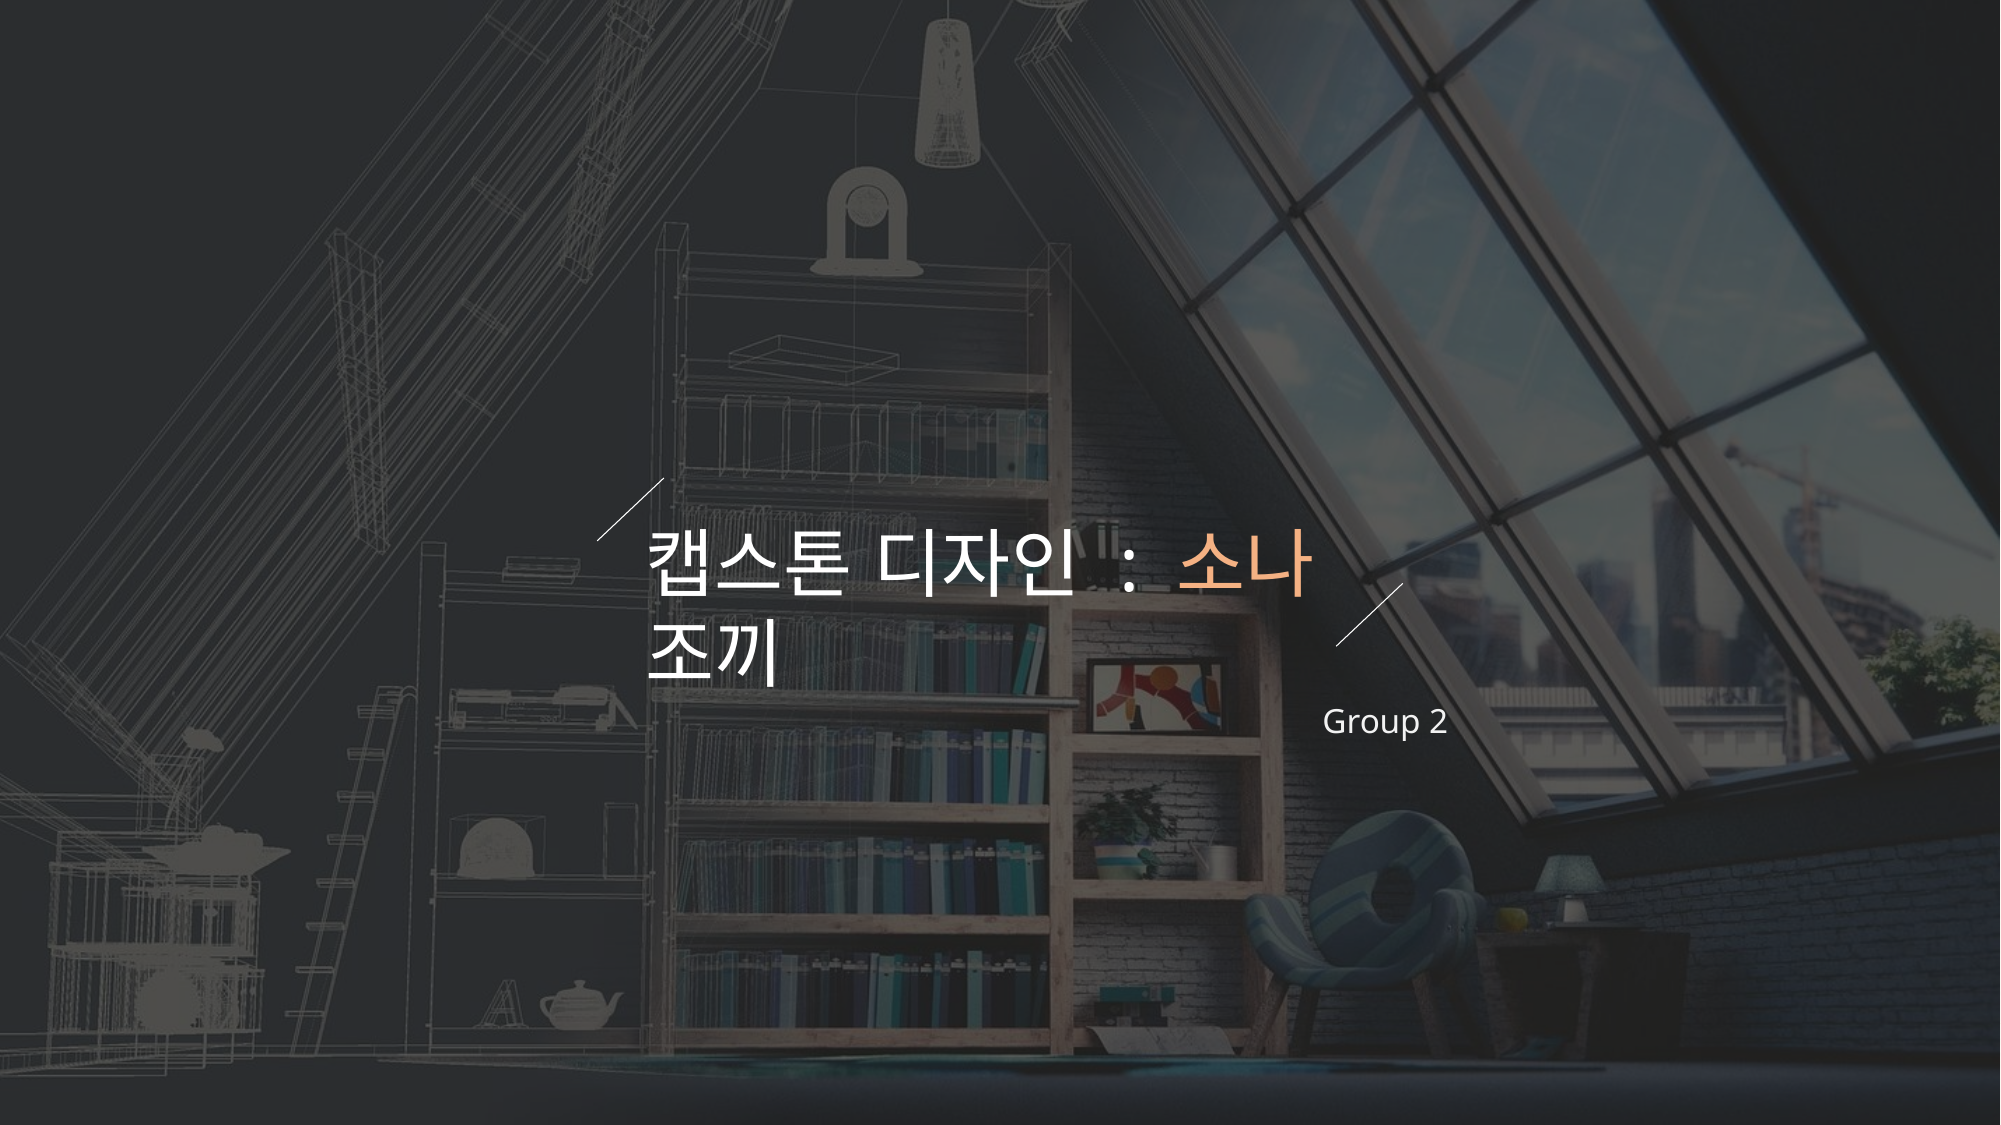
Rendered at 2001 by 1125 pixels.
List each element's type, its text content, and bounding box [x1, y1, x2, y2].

text_box Group 2 [1307, 692, 1464, 747]
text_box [597, 478, 664, 541]
text_box 캡스톤 디자인 : 소나 조끼 [630, 509, 1370, 705]
text_box [0, 0, 2000, 1125]
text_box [1336, 583, 1403, 647]
